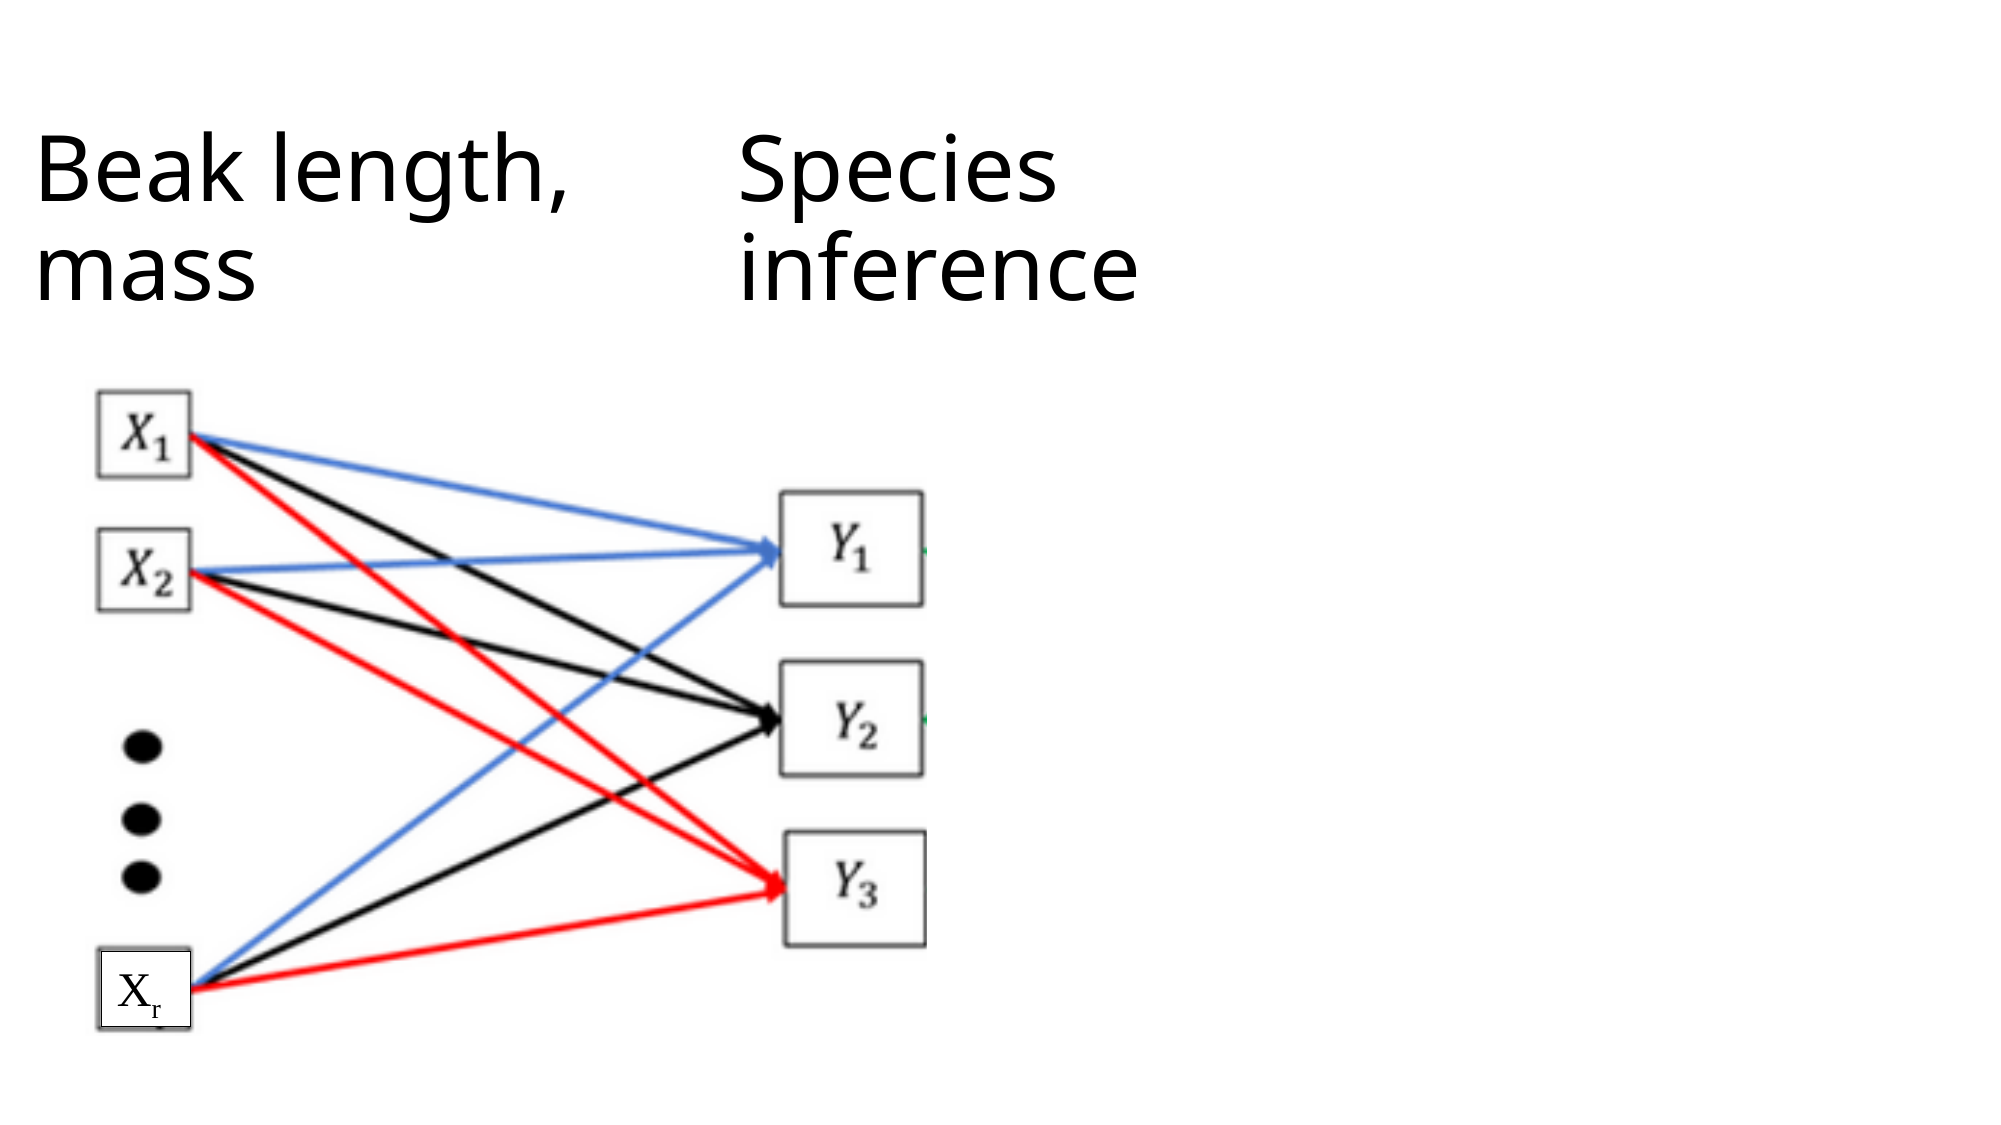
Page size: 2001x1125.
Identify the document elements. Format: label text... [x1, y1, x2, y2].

text_box Species inference [722, 112, 1160, 331]
text_box Beak length, mass [19, 112, 722, 331]
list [67, 375, 927, 1066]
